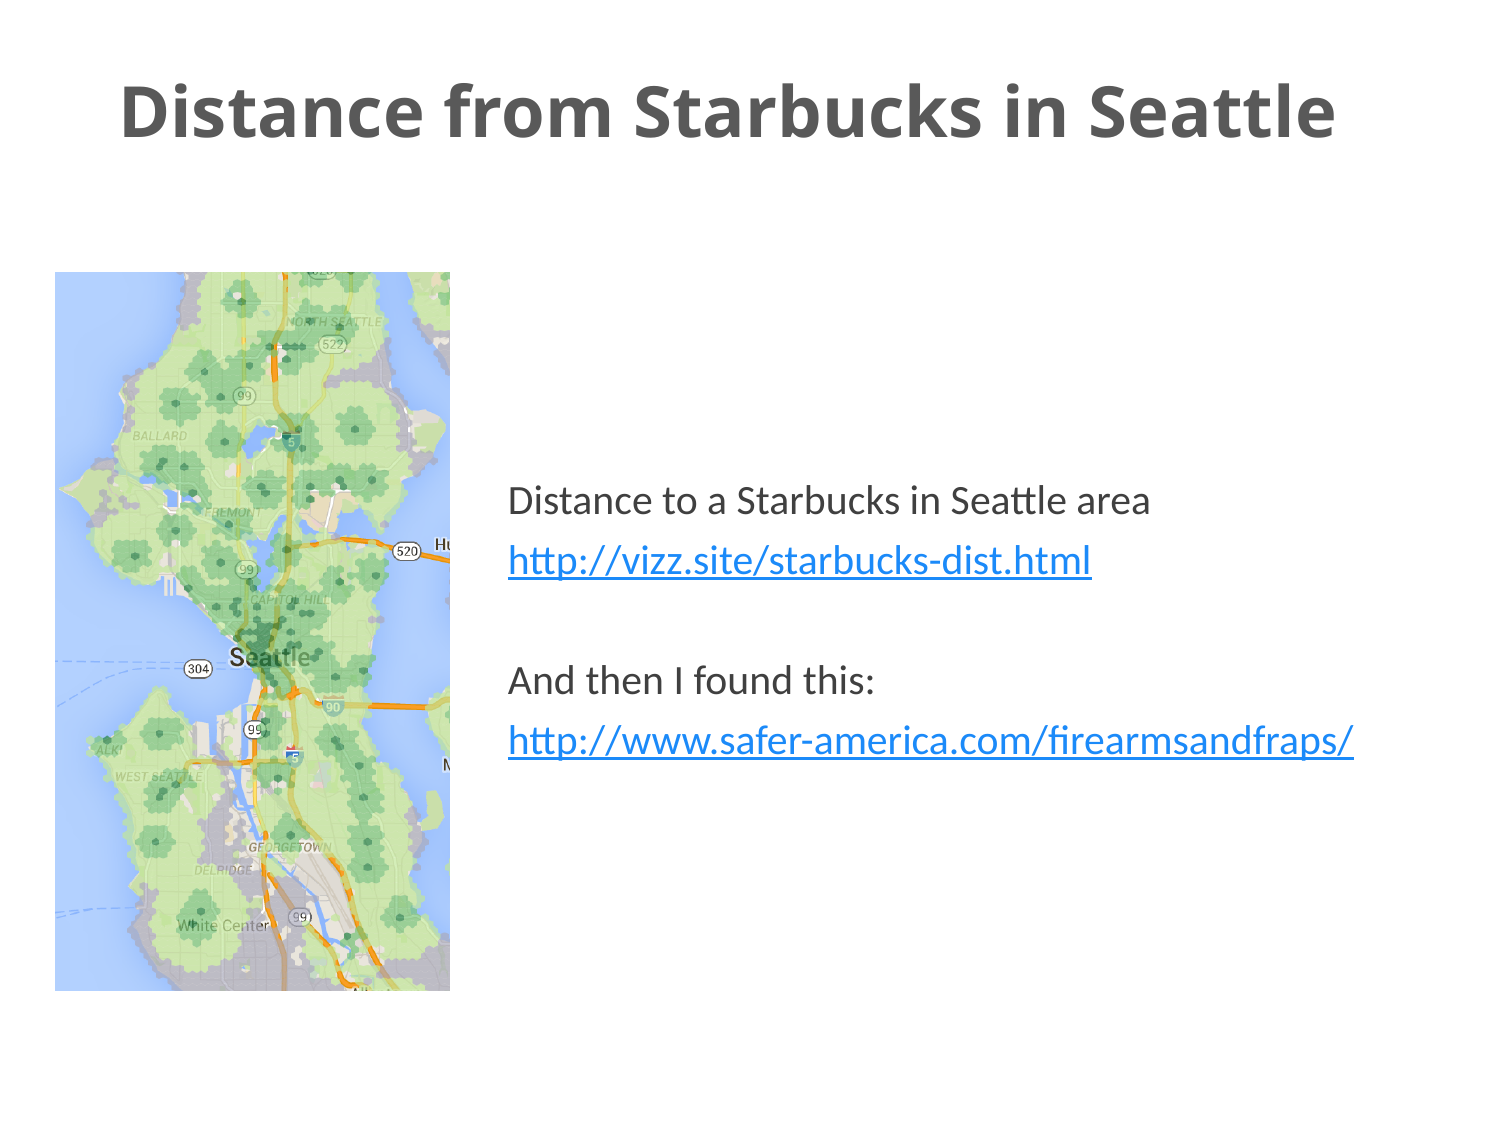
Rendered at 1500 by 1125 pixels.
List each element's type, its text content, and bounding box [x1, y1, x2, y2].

picture [55, 272, 450, 991]
title Distance from Starbucks in Seattle [103, 59, 1397, 170]
list Distance to a Starbucks in Seattle area http://vizz.site/starbucks-dist.html And then I found this: http://www.safer-america.com/firearmsandfraps/ [492, 212, 1397, 1014]
